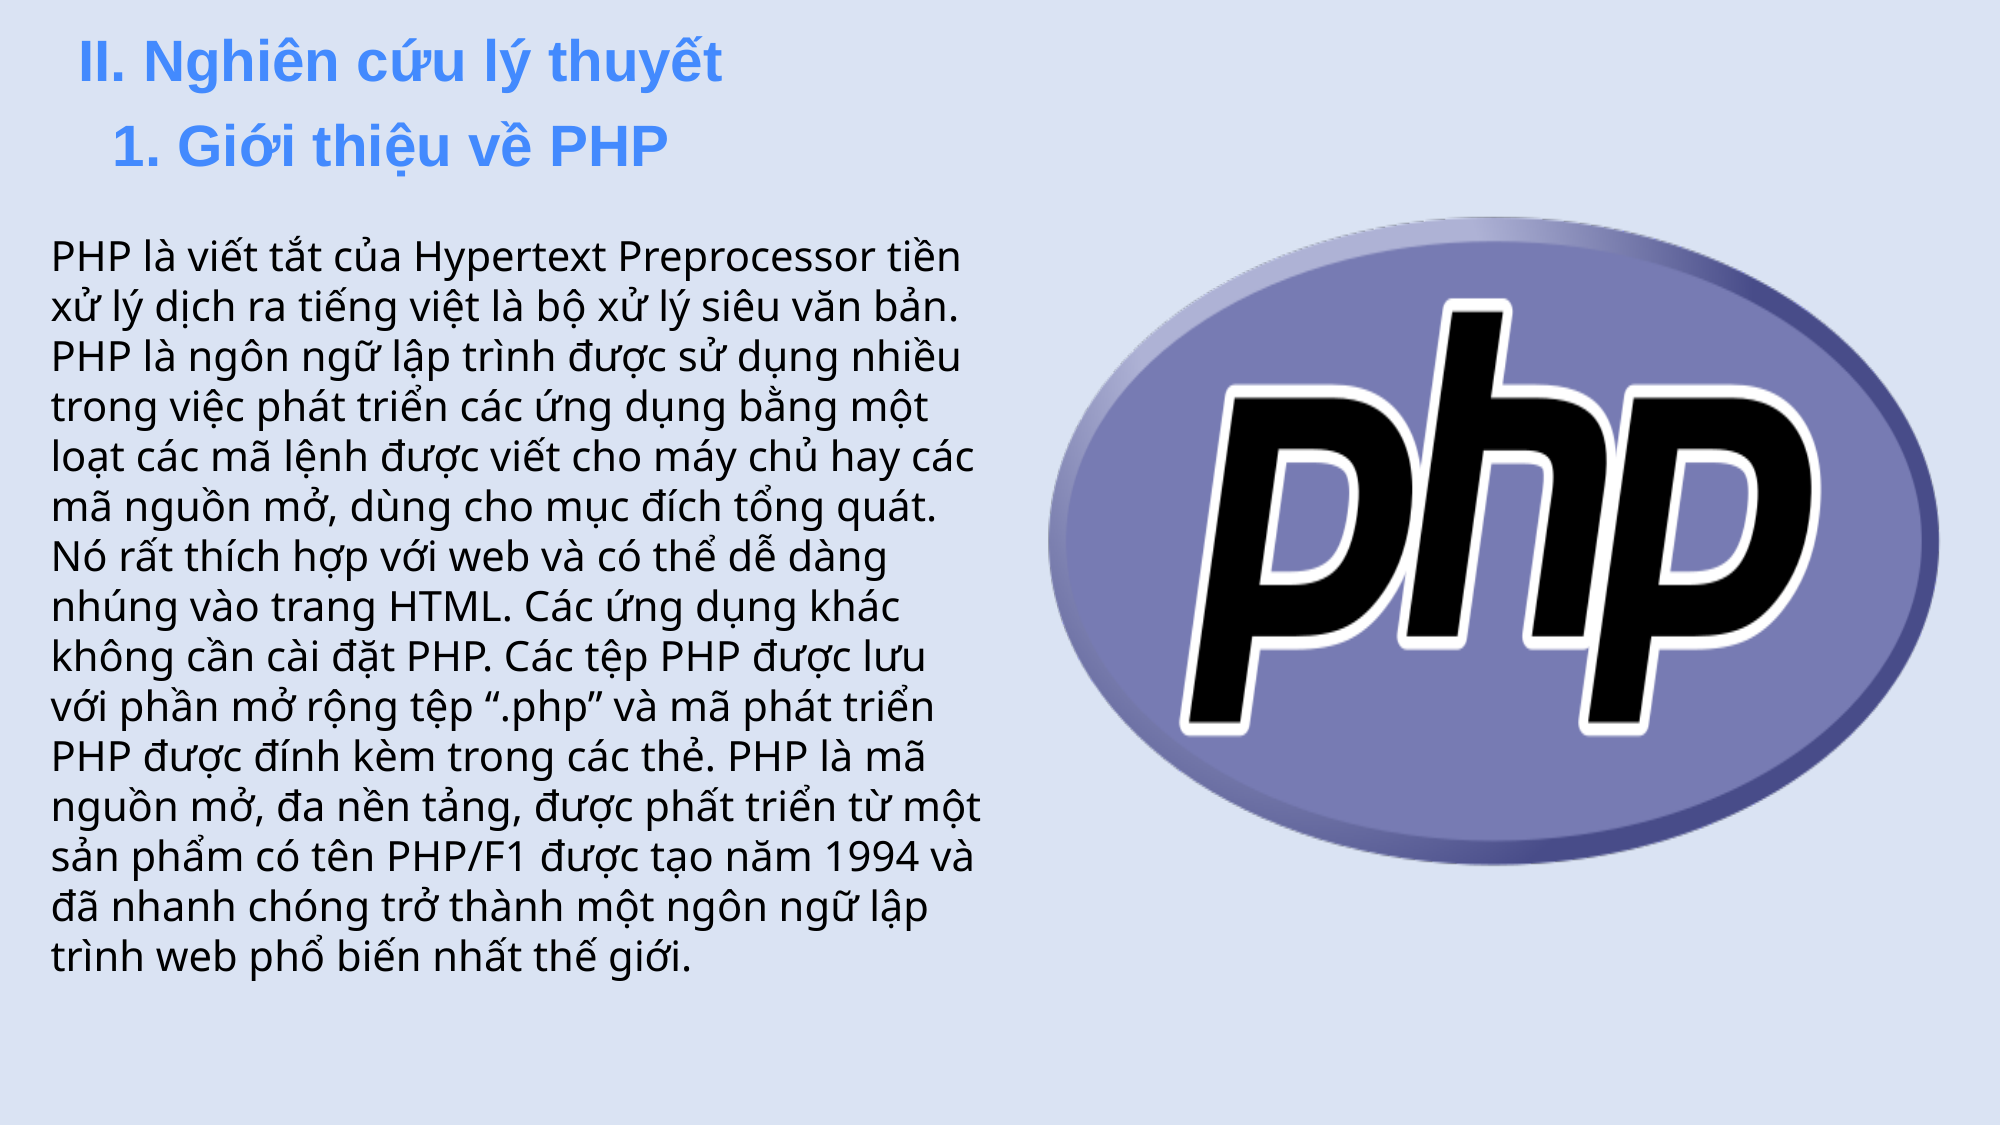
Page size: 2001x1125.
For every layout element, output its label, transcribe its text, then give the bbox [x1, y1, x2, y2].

text_box II. Nghiên cứu lý thuyết [63, 15, 1270, 101]
text_box 1. Giới thiệu về PHP [97, 101, 1304, 186]
text_box PHP là viết tắt của Hypertext Preprocessor tiền xử lý dịch ra tiếng việt là bộ xử lý siêu văn bản. PHP là ngôn ngữ lập trình được sử dụng nhiều trong việc phát triển các ứng dụng bằng một loạt các mã lệnh được viết cho máy chủ hay các mã nguồn mở, dùng cho mục đích tổng quát. Nó rất thích hợp với web và có thể dễ dàng nhúng vào trang HTML. Các ứng dụng khác không cần cài đặt PHP. Các tệp PHP được lưu với phần mở rộng tệp “.php” và mã phát triển PHP được đính kèm trong các thẻ. PHP là mã nguồn mở, đa nền tảng, được phất triển từ một sản phẩm có tên PHP/F1 được tạo năm 1994 và đã nhanh chóng trở thành một ngôn ngữ lập trình web phổ biến nhất thế giới. [35, 222, 1011, 1038]
picture [1036, 200, 1952, 884]
